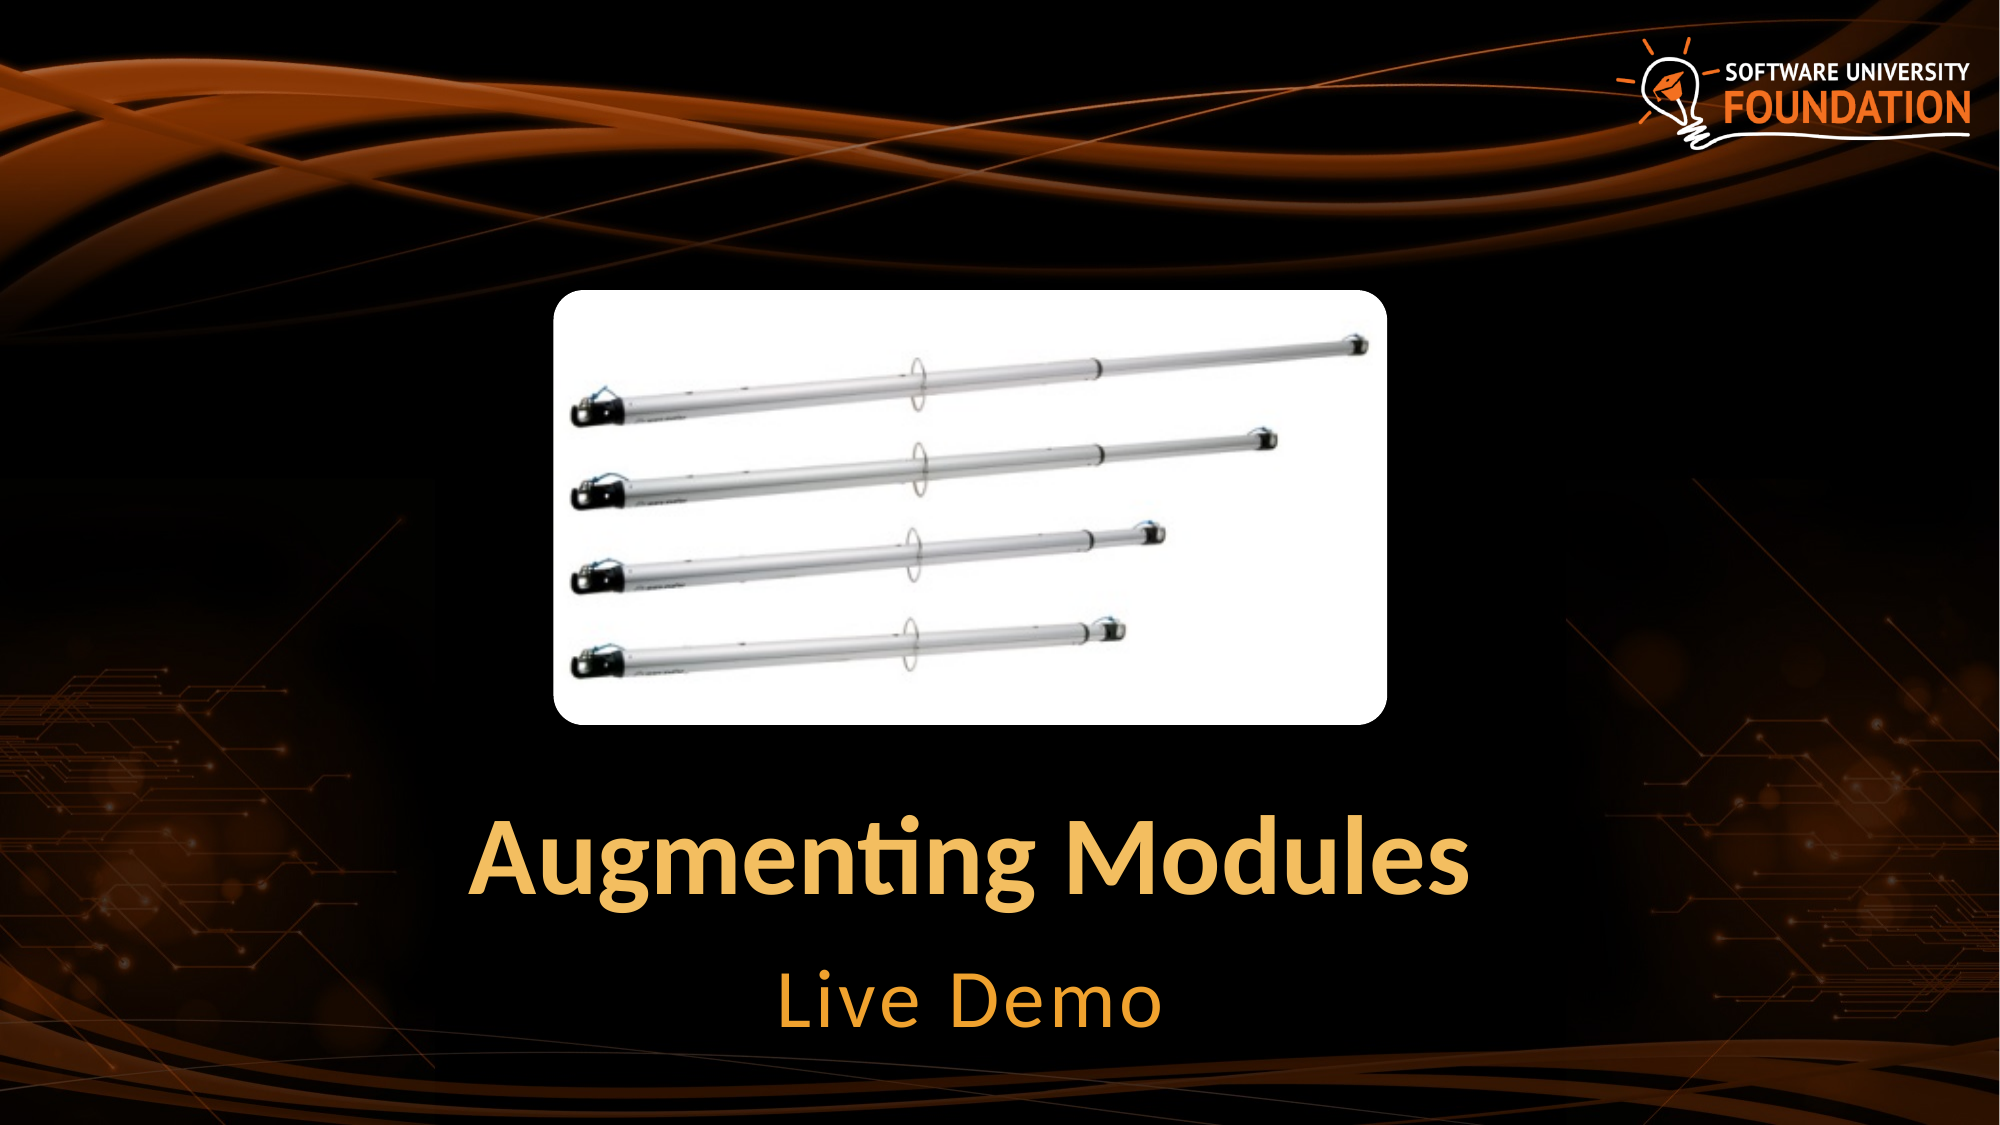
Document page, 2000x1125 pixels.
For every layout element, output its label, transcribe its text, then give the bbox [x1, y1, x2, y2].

list Live Demo [237, 933, 1704, 1046]
picture [0, 0, 2000, 1125]
title Augmenting Modules [237, 788, 1704, 924]
